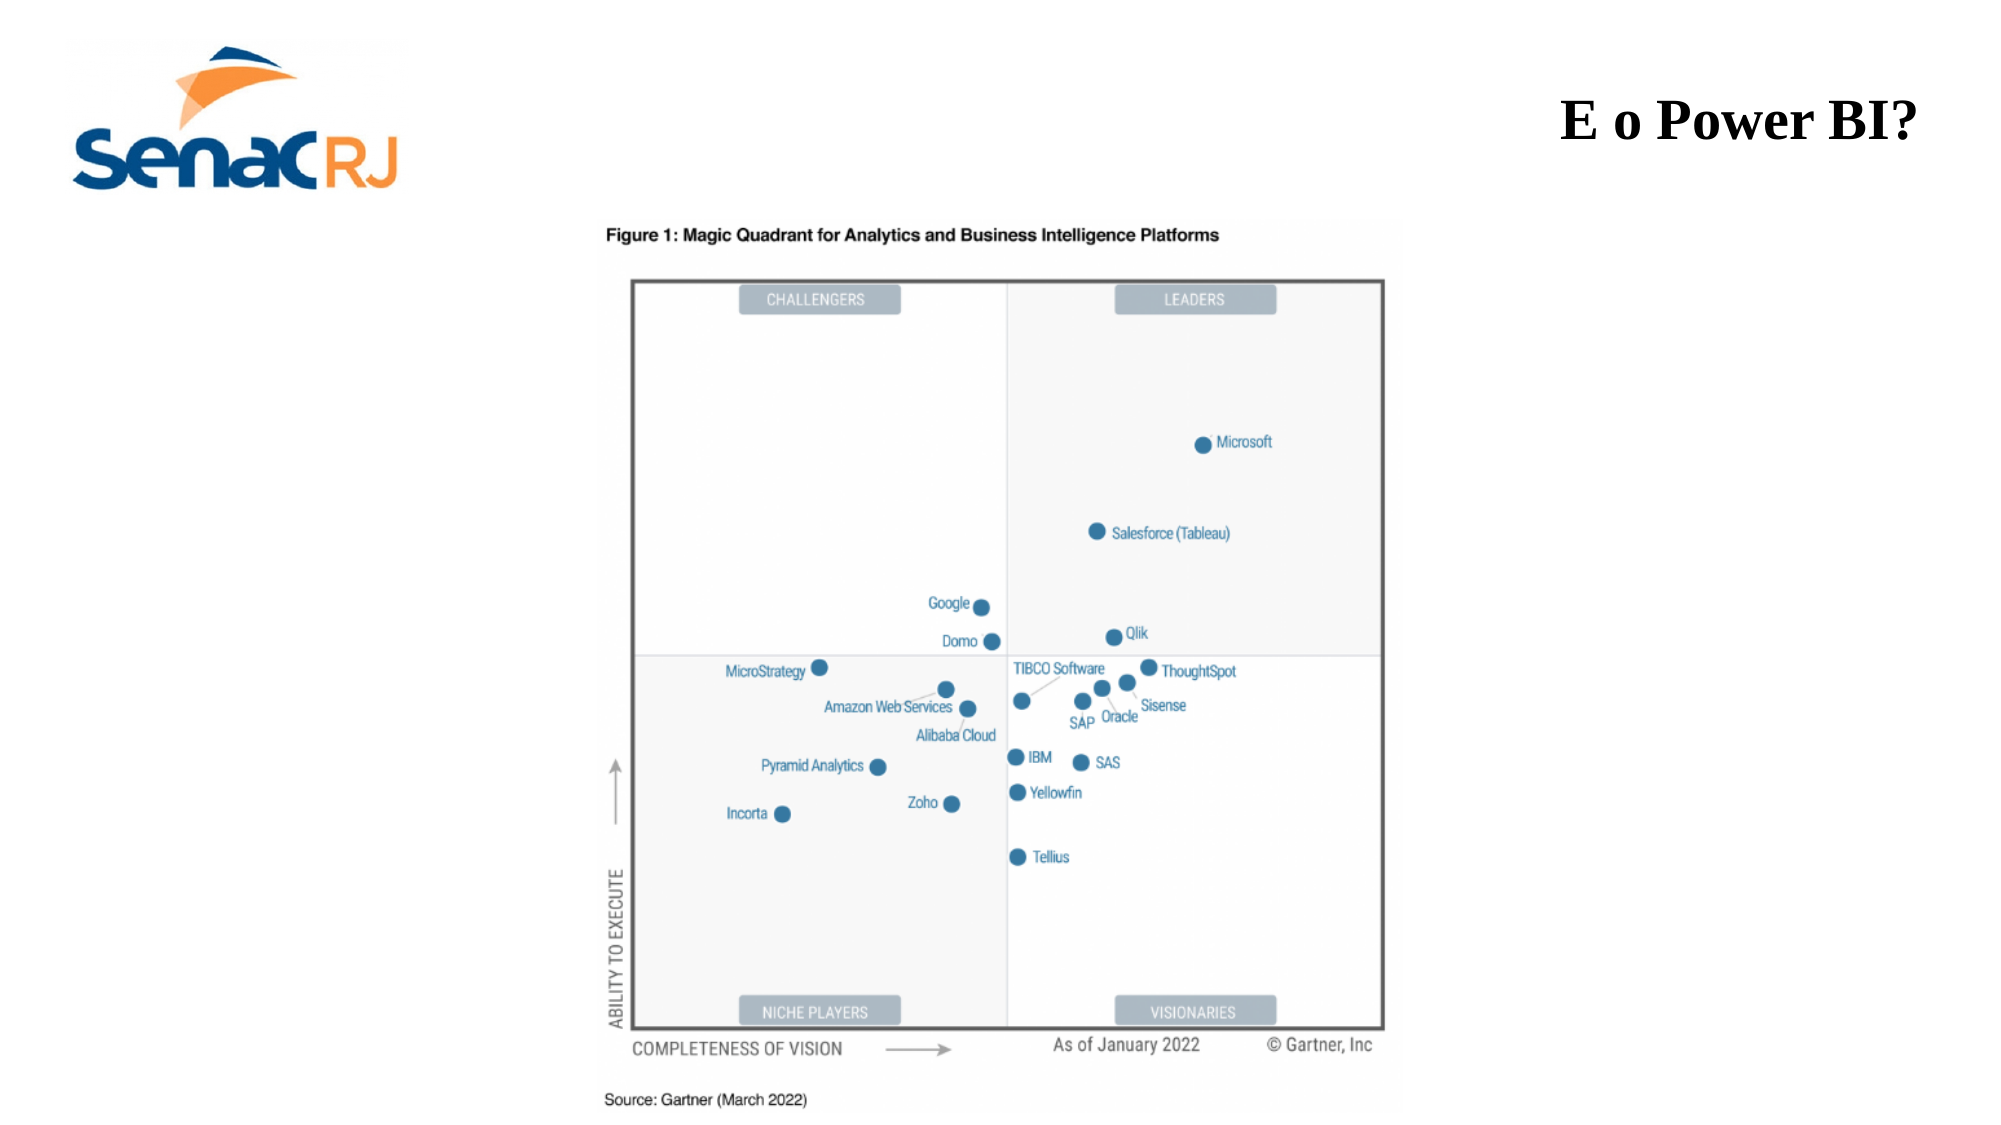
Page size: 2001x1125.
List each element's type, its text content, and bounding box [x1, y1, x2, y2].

picture [597, 219, 1403, 1113]
text_box E o Power BI? [866, 74, 1935, 159]
picture [65, 39, 409, 195]
